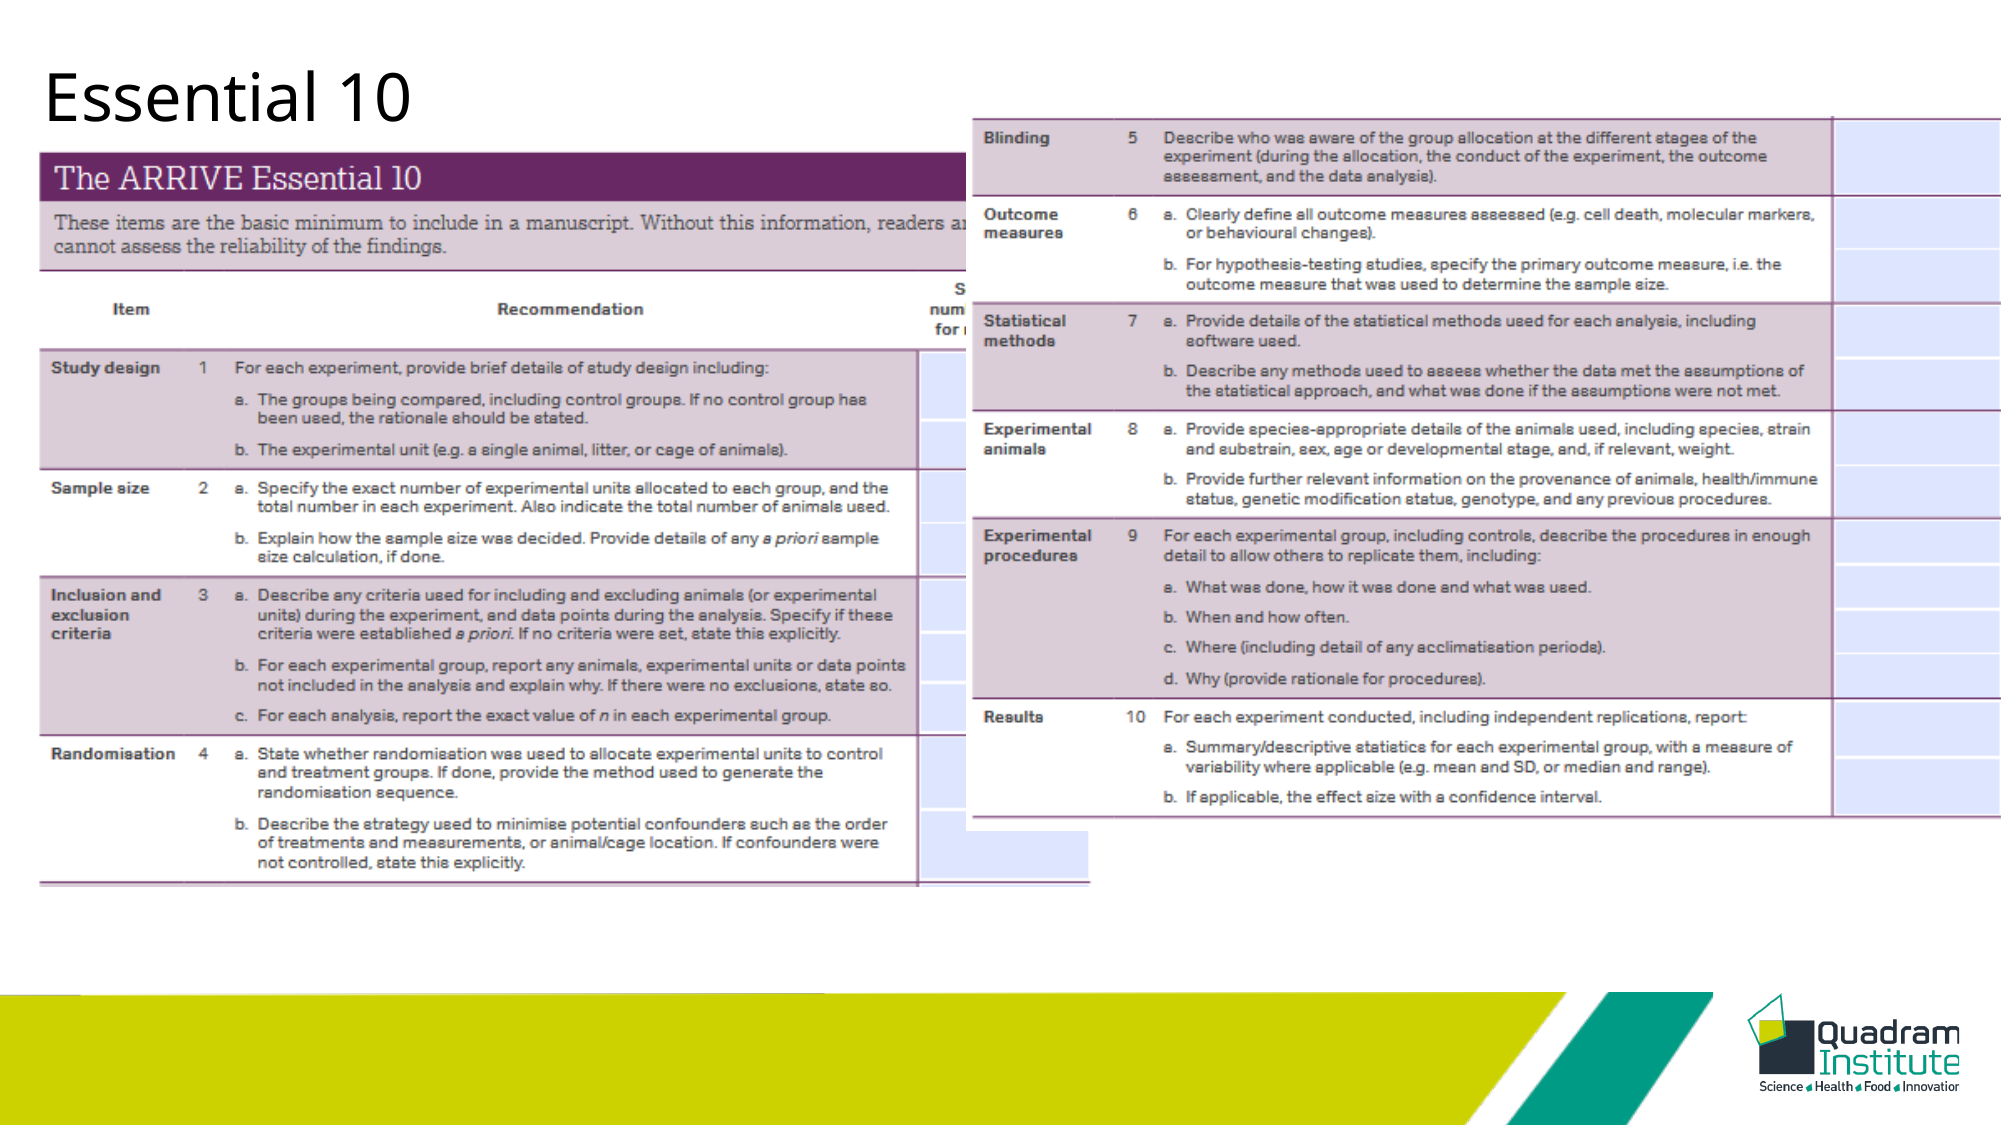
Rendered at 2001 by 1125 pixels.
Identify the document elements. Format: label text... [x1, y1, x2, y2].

picture [33, 116, 2001, 888]
text_box Essential 10 [29, 47, 429, 142]
